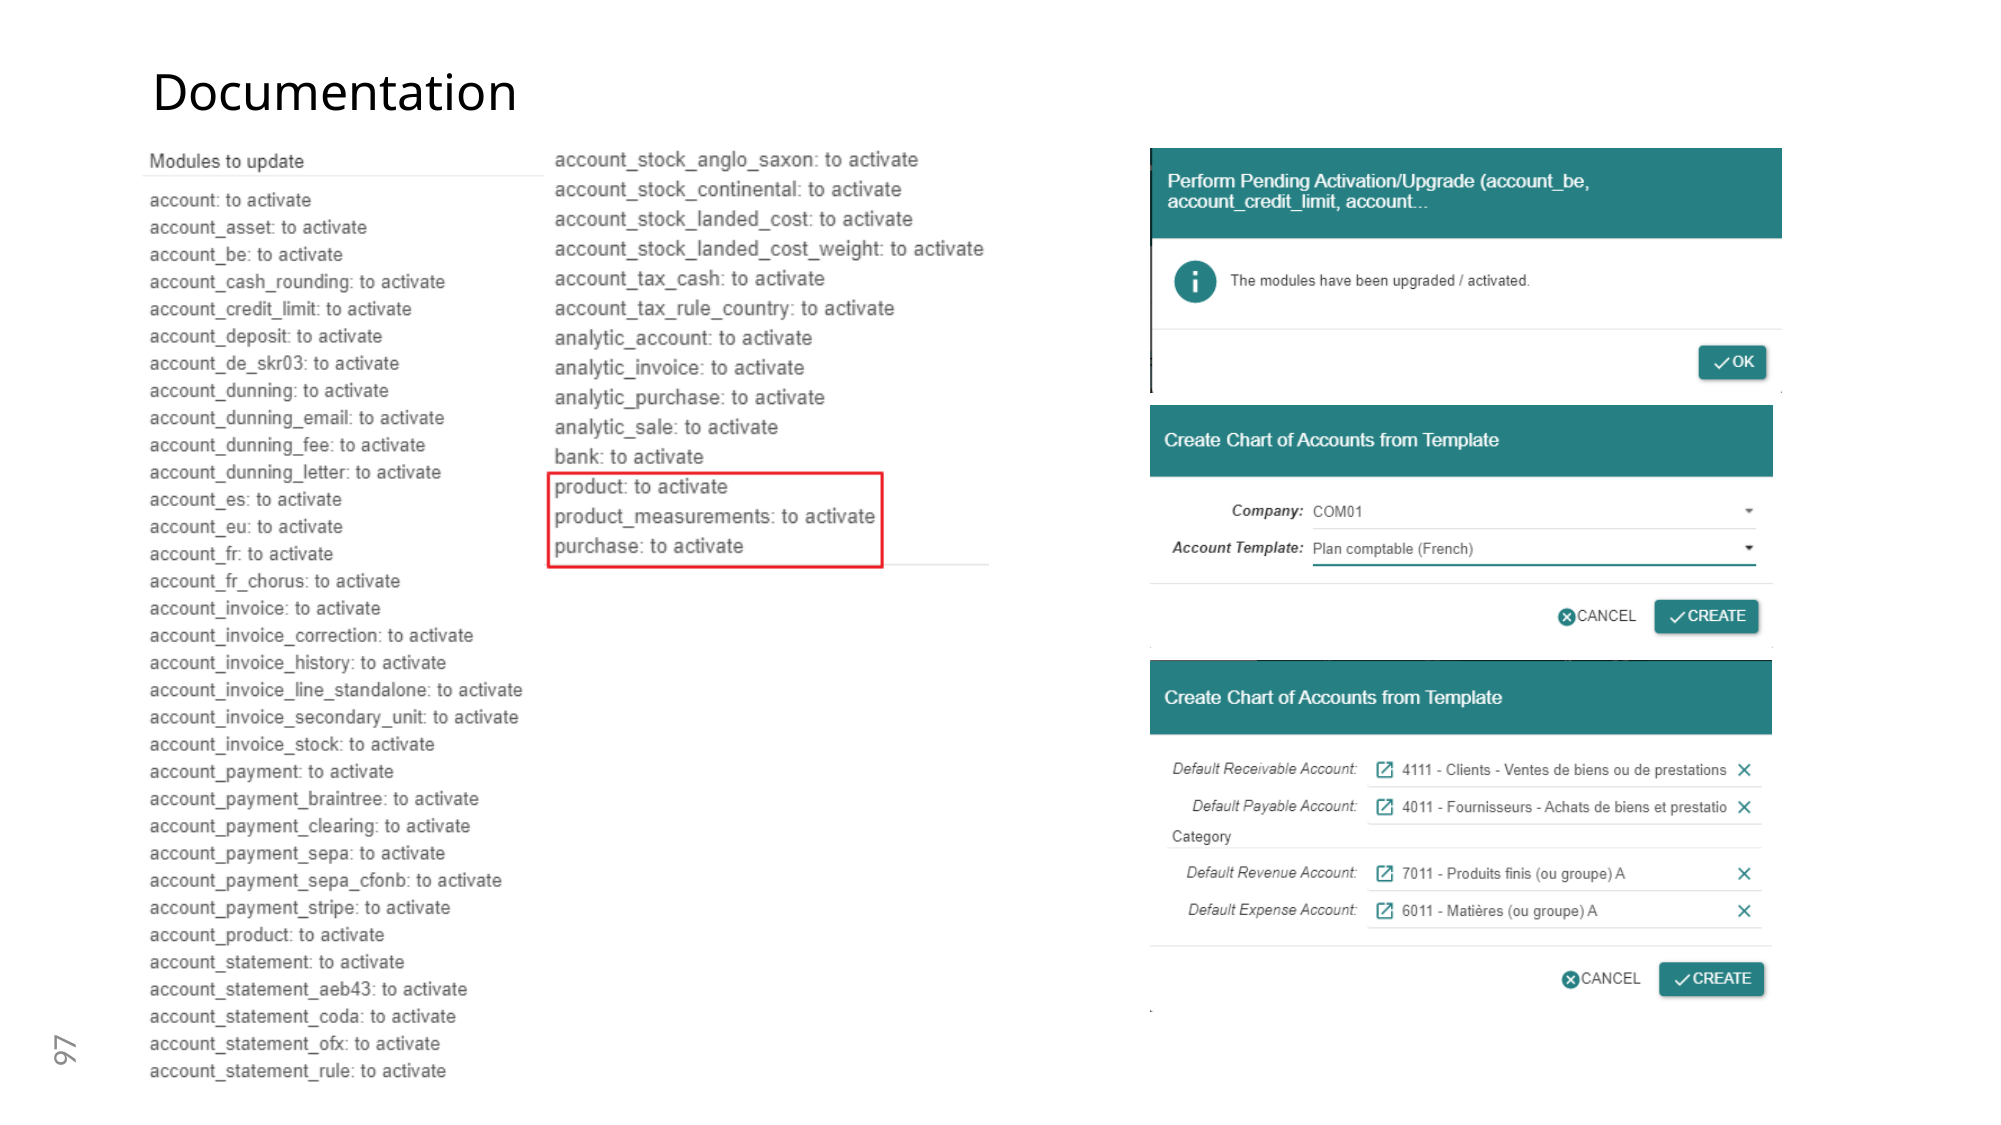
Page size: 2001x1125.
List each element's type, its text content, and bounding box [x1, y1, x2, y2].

title Documentation [137, 59, 1863, 136]
picture [1150, 405, 1773, 648]
picture [1150, 148, 1783, 393]
picture [137, 148, 989, 1087]
slide_number 97 [32, 995, 93, 1108]
picture [1150, 660, 1772, 1012]
